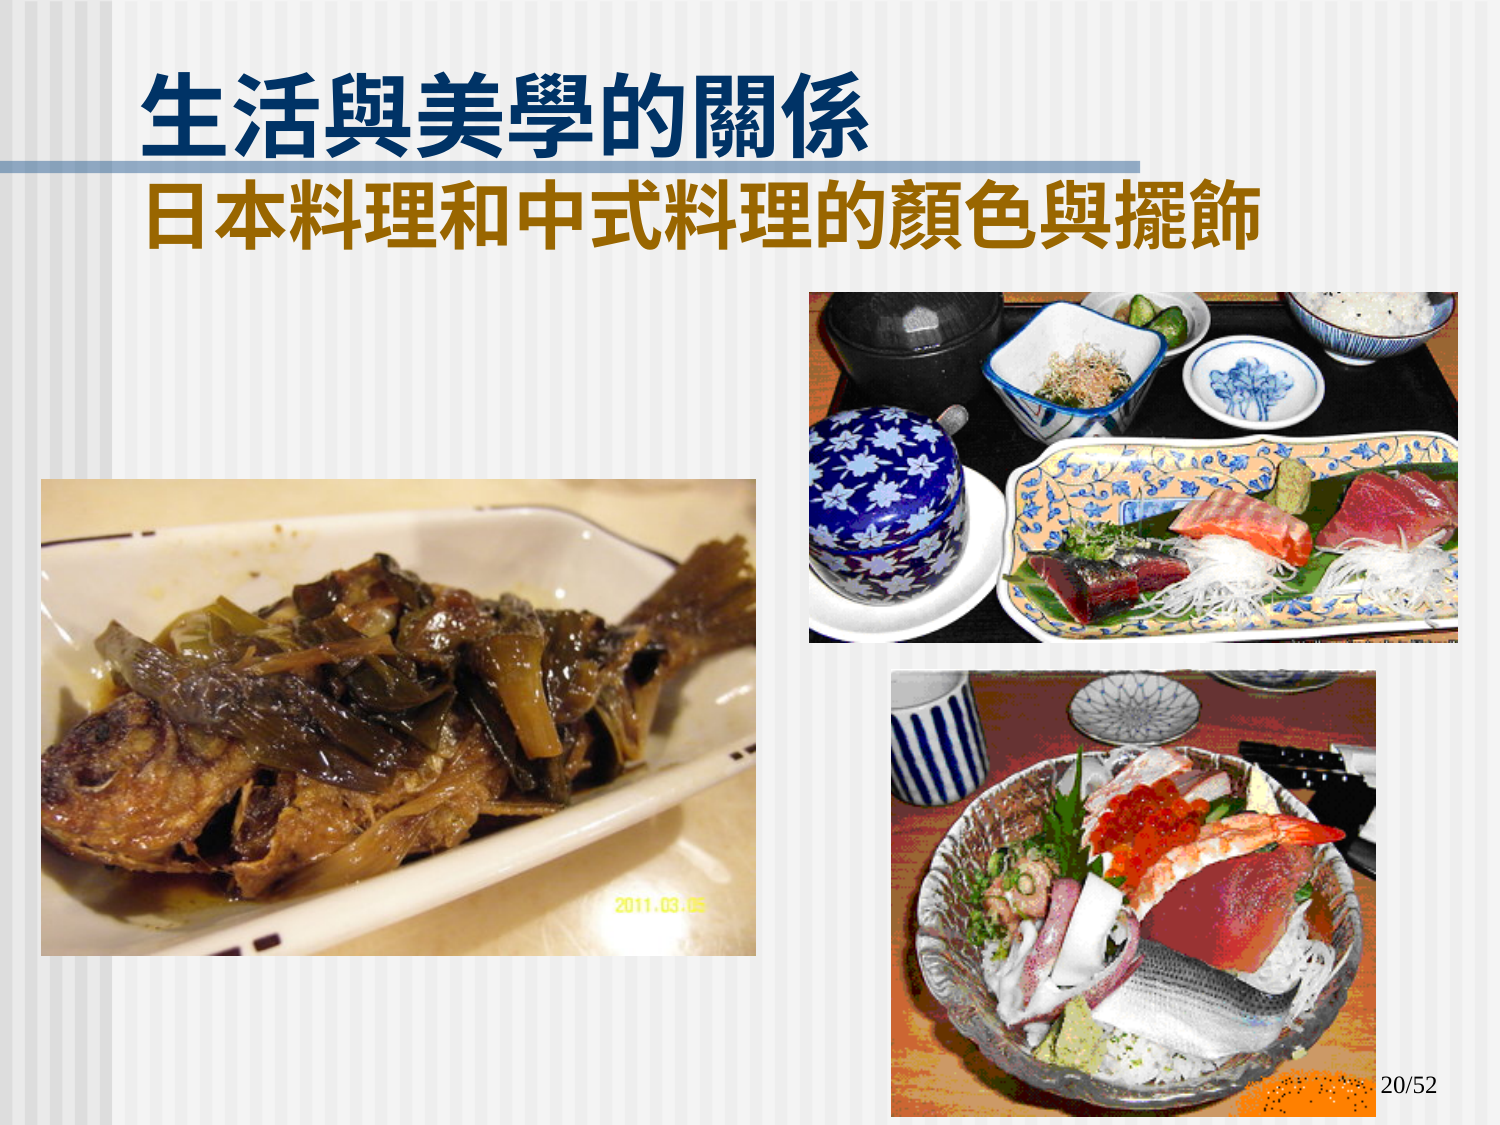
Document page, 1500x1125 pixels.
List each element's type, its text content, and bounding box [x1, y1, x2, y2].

picture [890, 668, 1376, 1117]
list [808, 292, 1458, 644]
picture [40, 479, 756, 956]
title 生活與美學的關係 日本料理和中式料理的顏色與擺飾 [123, 51, 1464, 267]
